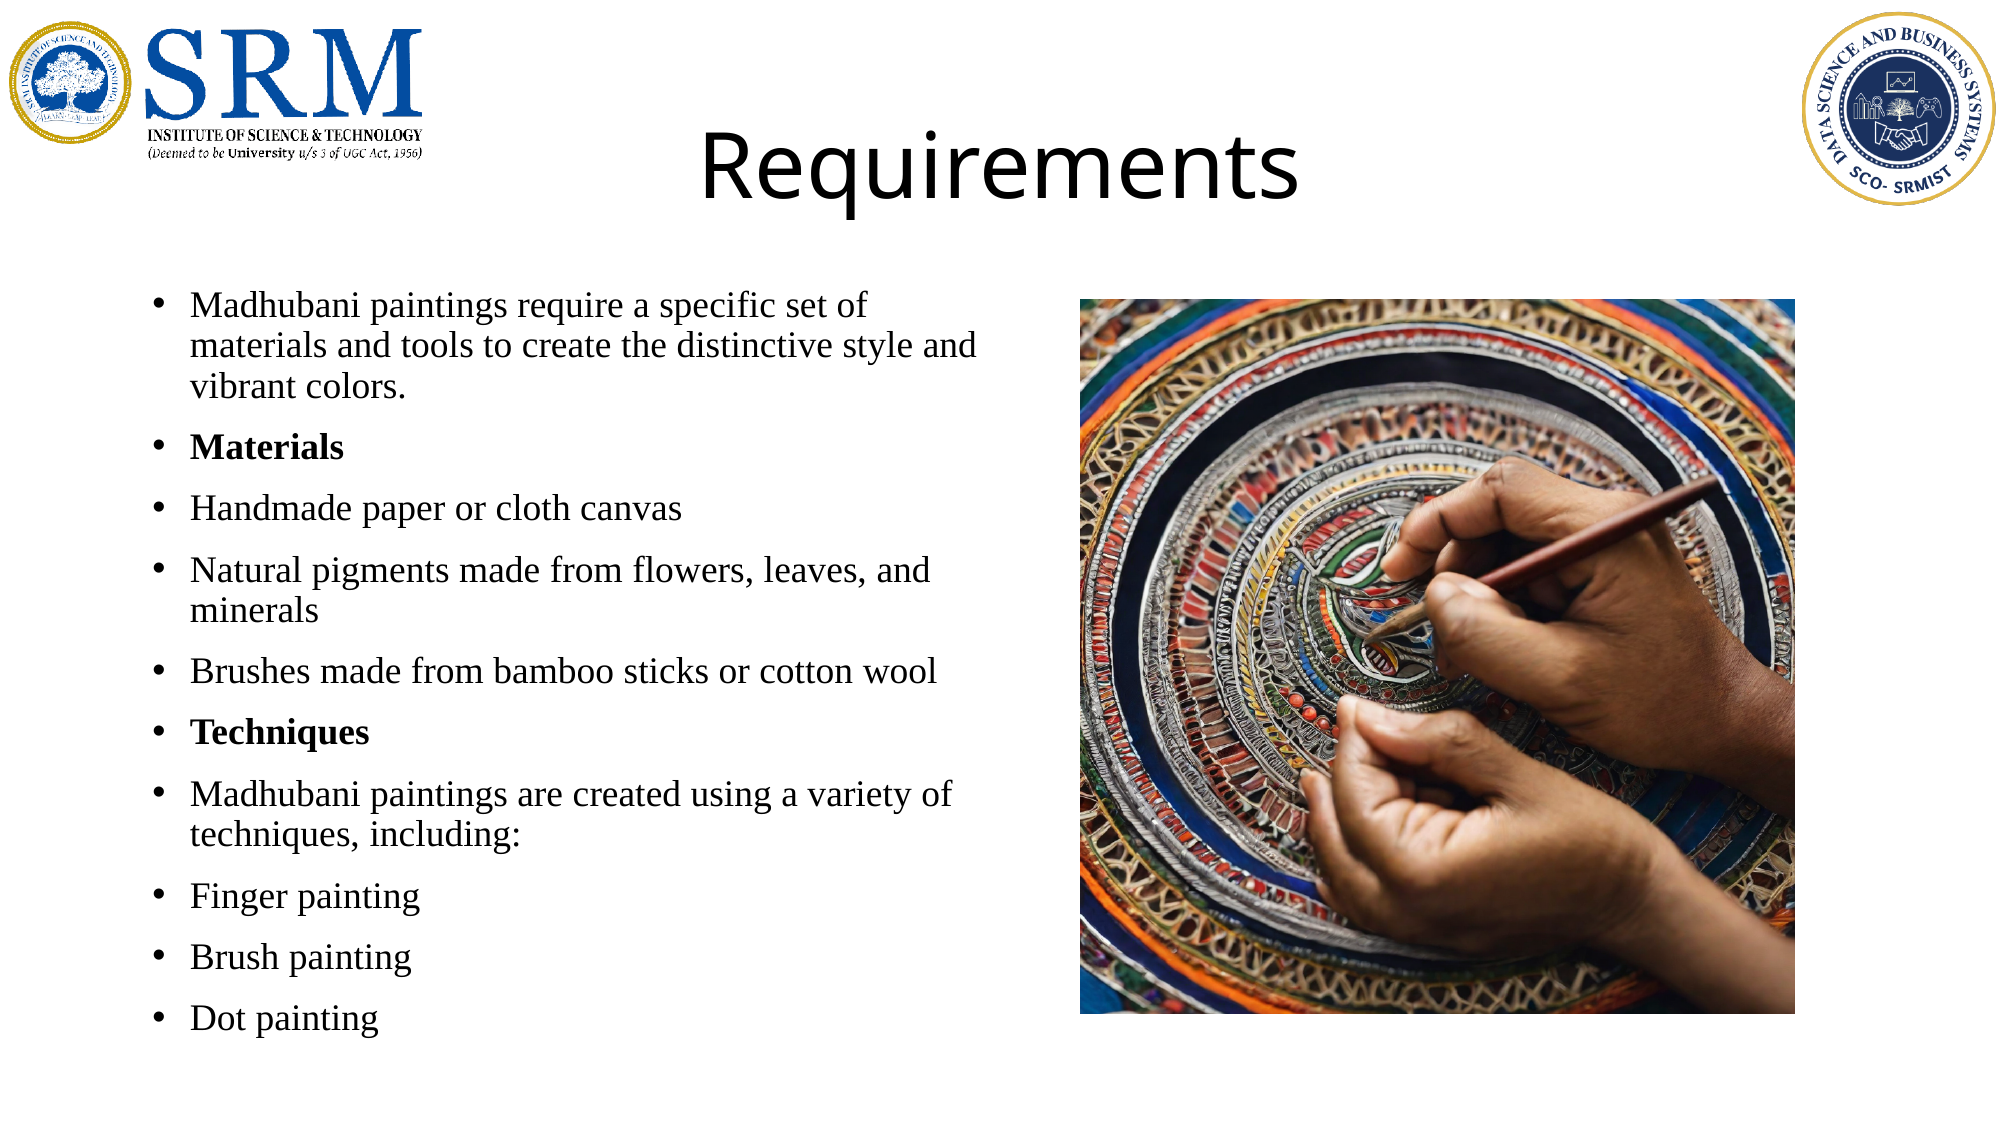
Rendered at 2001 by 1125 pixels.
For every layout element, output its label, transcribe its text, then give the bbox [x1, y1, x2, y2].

title Requirements [137, 59, 1863, 278]
picture [0, 6, 432, 173]
list Madhubani paintings require a specific set of materials and tools to create the distinctive style and vibrant colors. Materials Handmade paper or cloth canvas Natural pigments made from flowers, leaves, and minerals Brushes made from bamboo sticks or cotton wool Techniques Madhubani paintings are created using a variety of techniques, including: Finger painting Brush painting Dot painting [137, 277, 1032, 1043]
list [1080, 299, 1795, 1014]
picture [1794, 0, 2001, 224]
